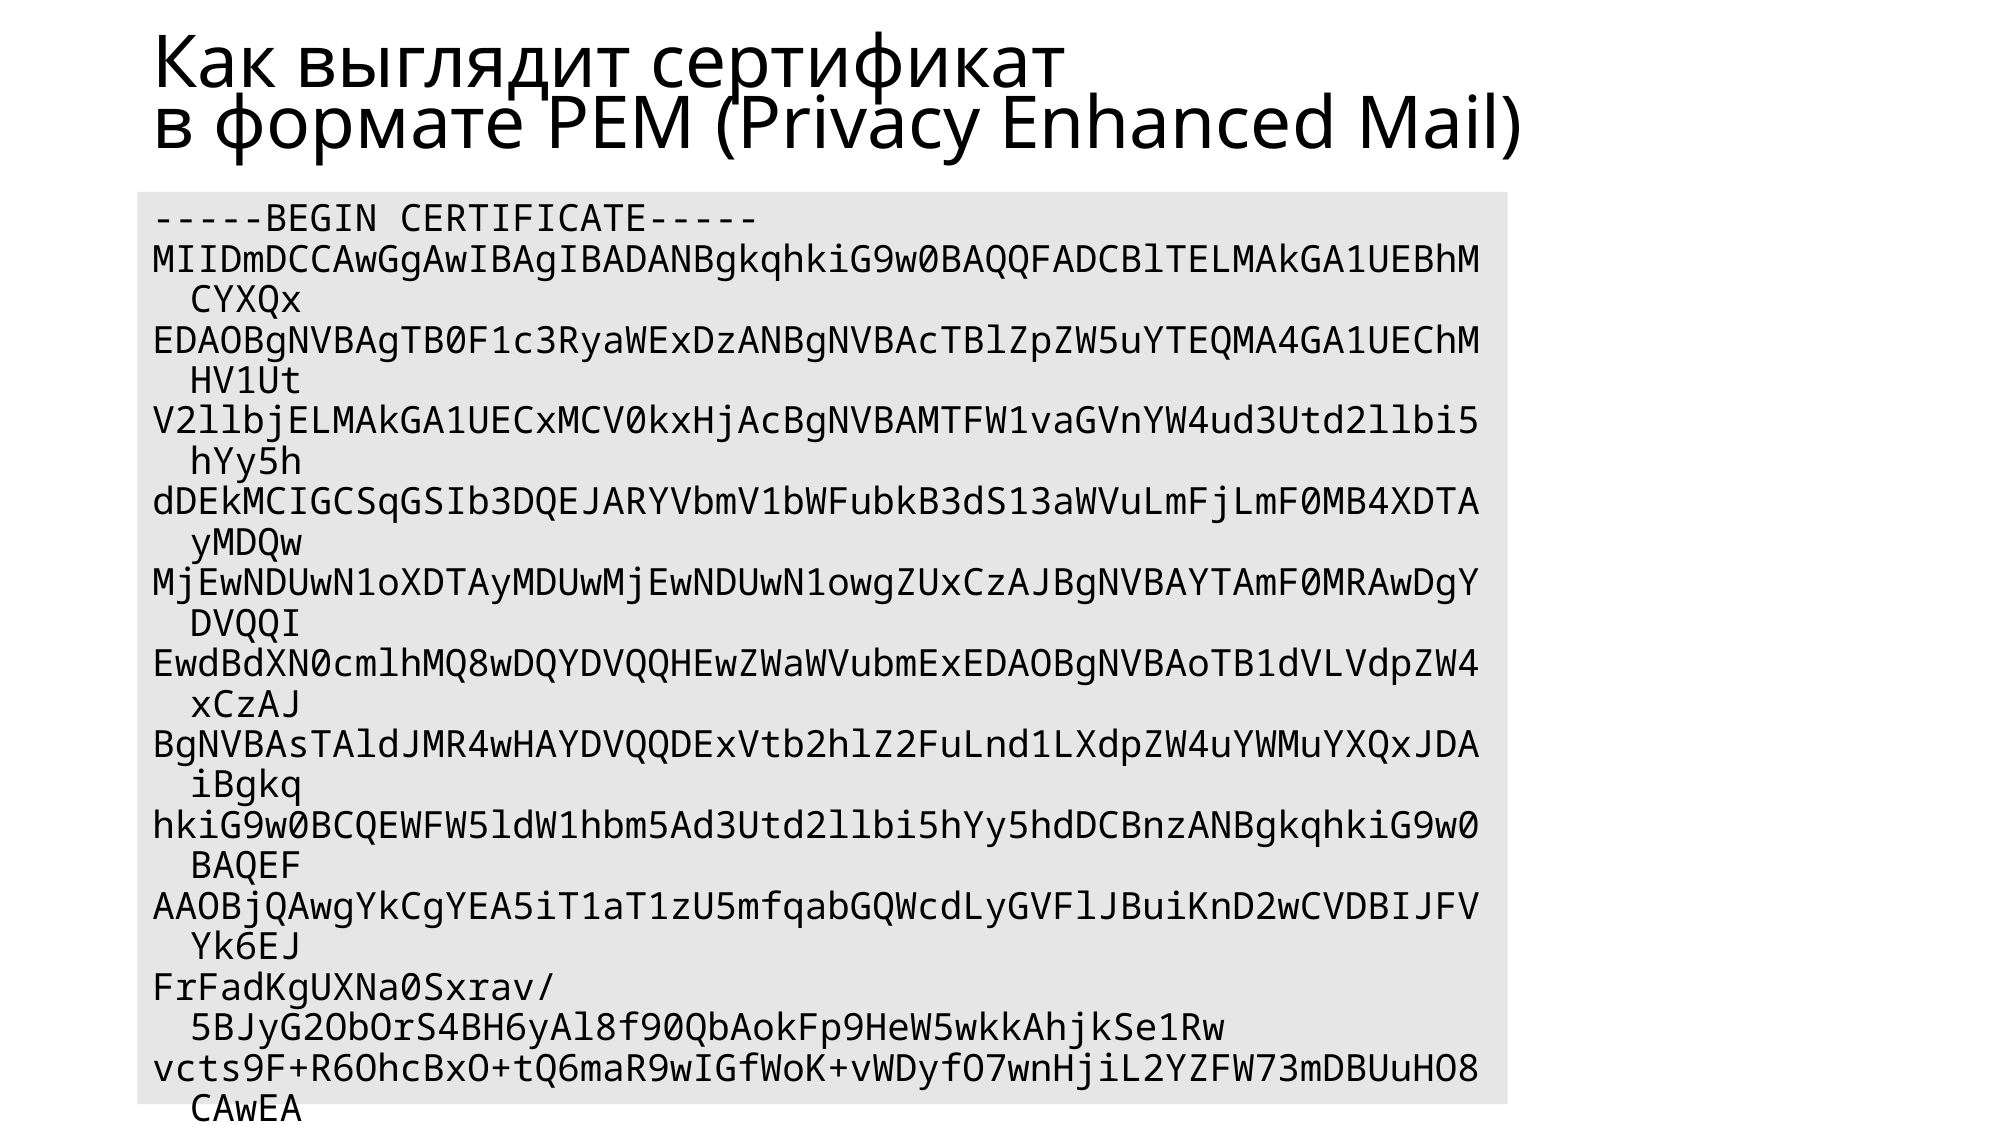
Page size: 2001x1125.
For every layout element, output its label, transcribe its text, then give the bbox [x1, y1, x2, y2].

list -----BEGIN CERTIFICATE----- MIIDmDCCAwGgAwIBAgIBADANBgkqhkiG9w0BAQQFADCBlTELMAkGA1UEBhMCYXQx EDAOBgNVBAgTB0F1c3RyaWExDzANBgNVBAcTBlZpZW5uYTEQMA4GA1UEChMHV1Ut V2llbjELMAkGA1UECxMCV0kxHjAcBgNVBAMTFW1vaGVnYW4ud3Utd2llbi5hYy5h dDEkMCIGCSqGSIb3DQEJARYVbmV1bWFubkB3dS13aWVuLmFjLmF0MB4XDTAyMDQw MjEwNDUwN1oXDTAyMDUwMjEwNDUwN1owgZUxCzAJBgNVBAYTAmF0MRAwDgYDVQQI EwdBdXN0cmlhMQ8wDQYDVQQHEwZWaWVubmExEDAOBgNVBAoTB1dVLVdpZW4xCzAJ BgNVBAsTAldJMR4wHAYDVQQDExVtb2hlZ2FuLnd1LXdpZW4uYWMuYXQxJDAiBgkq hkiG9w0BCQEWFW5ldW1hbm5Ad3Utd2llbi5hYy5hdDCBnzANBgkqhkiG9w0BAQEF AAOBjQAwgYkCgYEA5iT1aT1zU5mfqabGQWcdLyGVFlJBuiKnD2wCVDBIJFVYk6EJ FrFadKgUXNa0Sxrav/5BJyG2ObOrS4BH6yAl8f90QbAokFp9HeW5wkkAhjkSe1Rw vcts9F+R6OhcBxO+tQ6maR9wIGfWoK+vWDyfO7wnHjiL2YZFW73mDBUuHO8CAwEA AaOB9TCB8jAdBgNVHQ4EFgQUbnmEzLNHBNqySdNmPzLSf+yjEc8wgcIGA1UdIwSB ujCBt4AUbnmEzLNHBNqySdNmPzLSf+yjEc+hgZukgZgwgZUxCzAJBgNVBAYTAmF0 MRAwDgYDVQQIEwdBdXN0cmlhMQ8wDQYDVQQHEwZWaWVubmExEDAOBgNVBAoTB1dV LVdpZW4xCzAJBgNVBAsTAldJMR4wHAYDVQQDExVtb2hlZ2FuLnd1LXdpZW4uYWMu YXQxJDAiBgkqhkiG9w0BCQEWFW5ldW1hbm5Ad3Utd2llbi5hYy5hdIIBADAMBgNV HRMEBTADAQH/MA0GCSqGSIb3DQEBBAUAA4GBANj6u54TmwEJg/Ldvfx+Qrax+66n zh1EYzxrlYp6eNQVPEyOsF1DJh150Lci1Mm/i71D87yJRVjagTv5dAUdupy9Zf6c AMMv6KvK5G7q6LC9ArwNiBObsmQUlN7+PzRmG9CerRJ6W8eEYnYB0EHhYVKc8cED F4mixcF1HGQJI/qN -----END CERTIFICATE----- [137, 191, 1508, 1105]
title Как выглядит сертификат в формате PEM (Privacy Enhanced Mail) [137, 30, 1863, 169]
